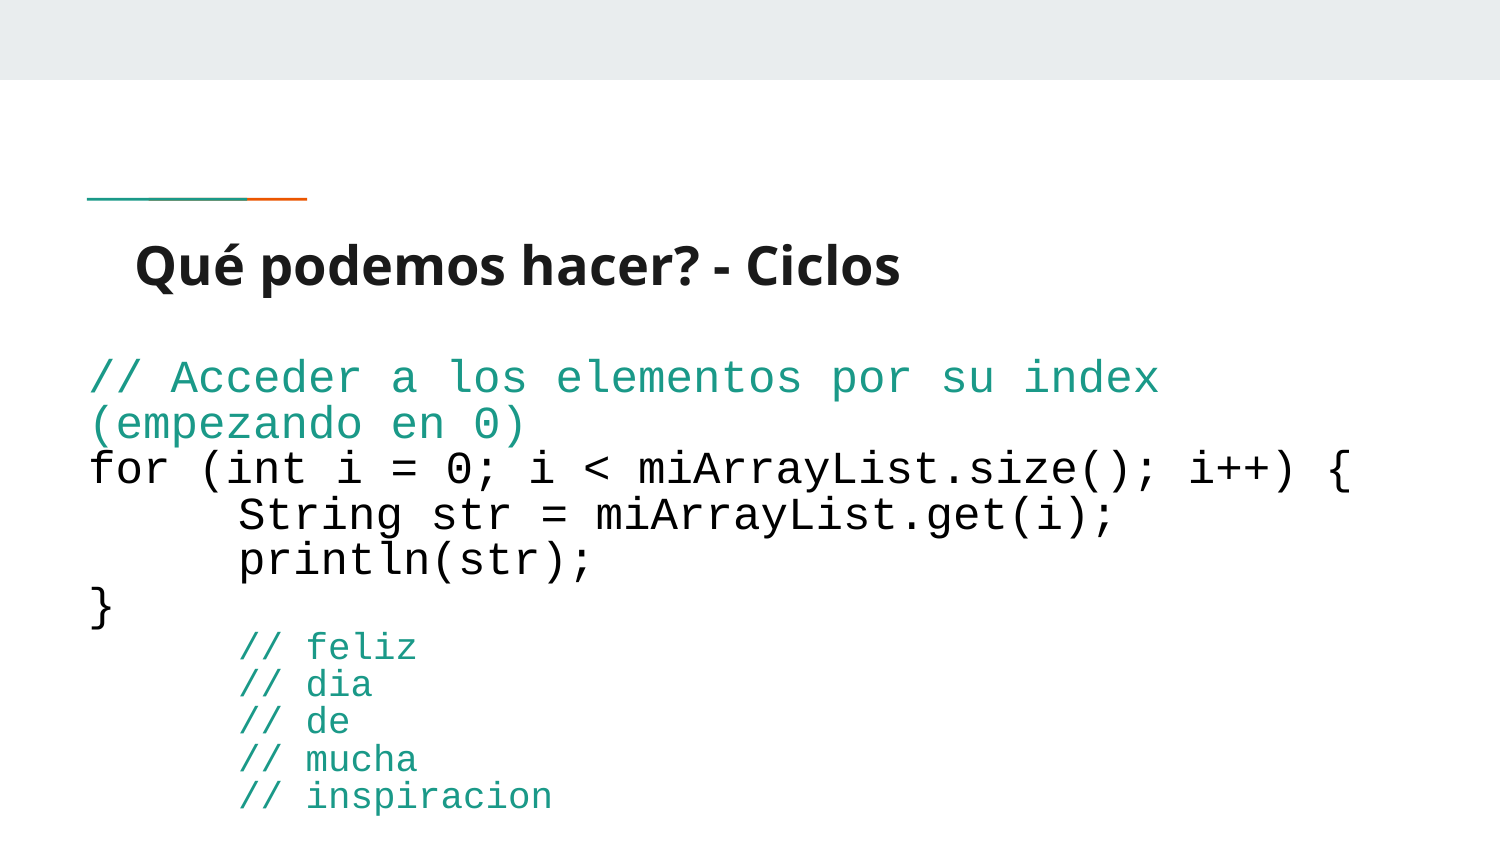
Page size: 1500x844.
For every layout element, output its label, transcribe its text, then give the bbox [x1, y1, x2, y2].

title Qué podemos hacer? - Ciclos [119, 216, 1381, 305]
list // Acceder a los elementos por su index (empezando en 0) for (int i = 0; i < miArrayList.size(); i++) { String str = miArrayList.get(i); println(str); } // feliz // dia // de // mucha // inspiracion [73, 341, 1381, 712]
